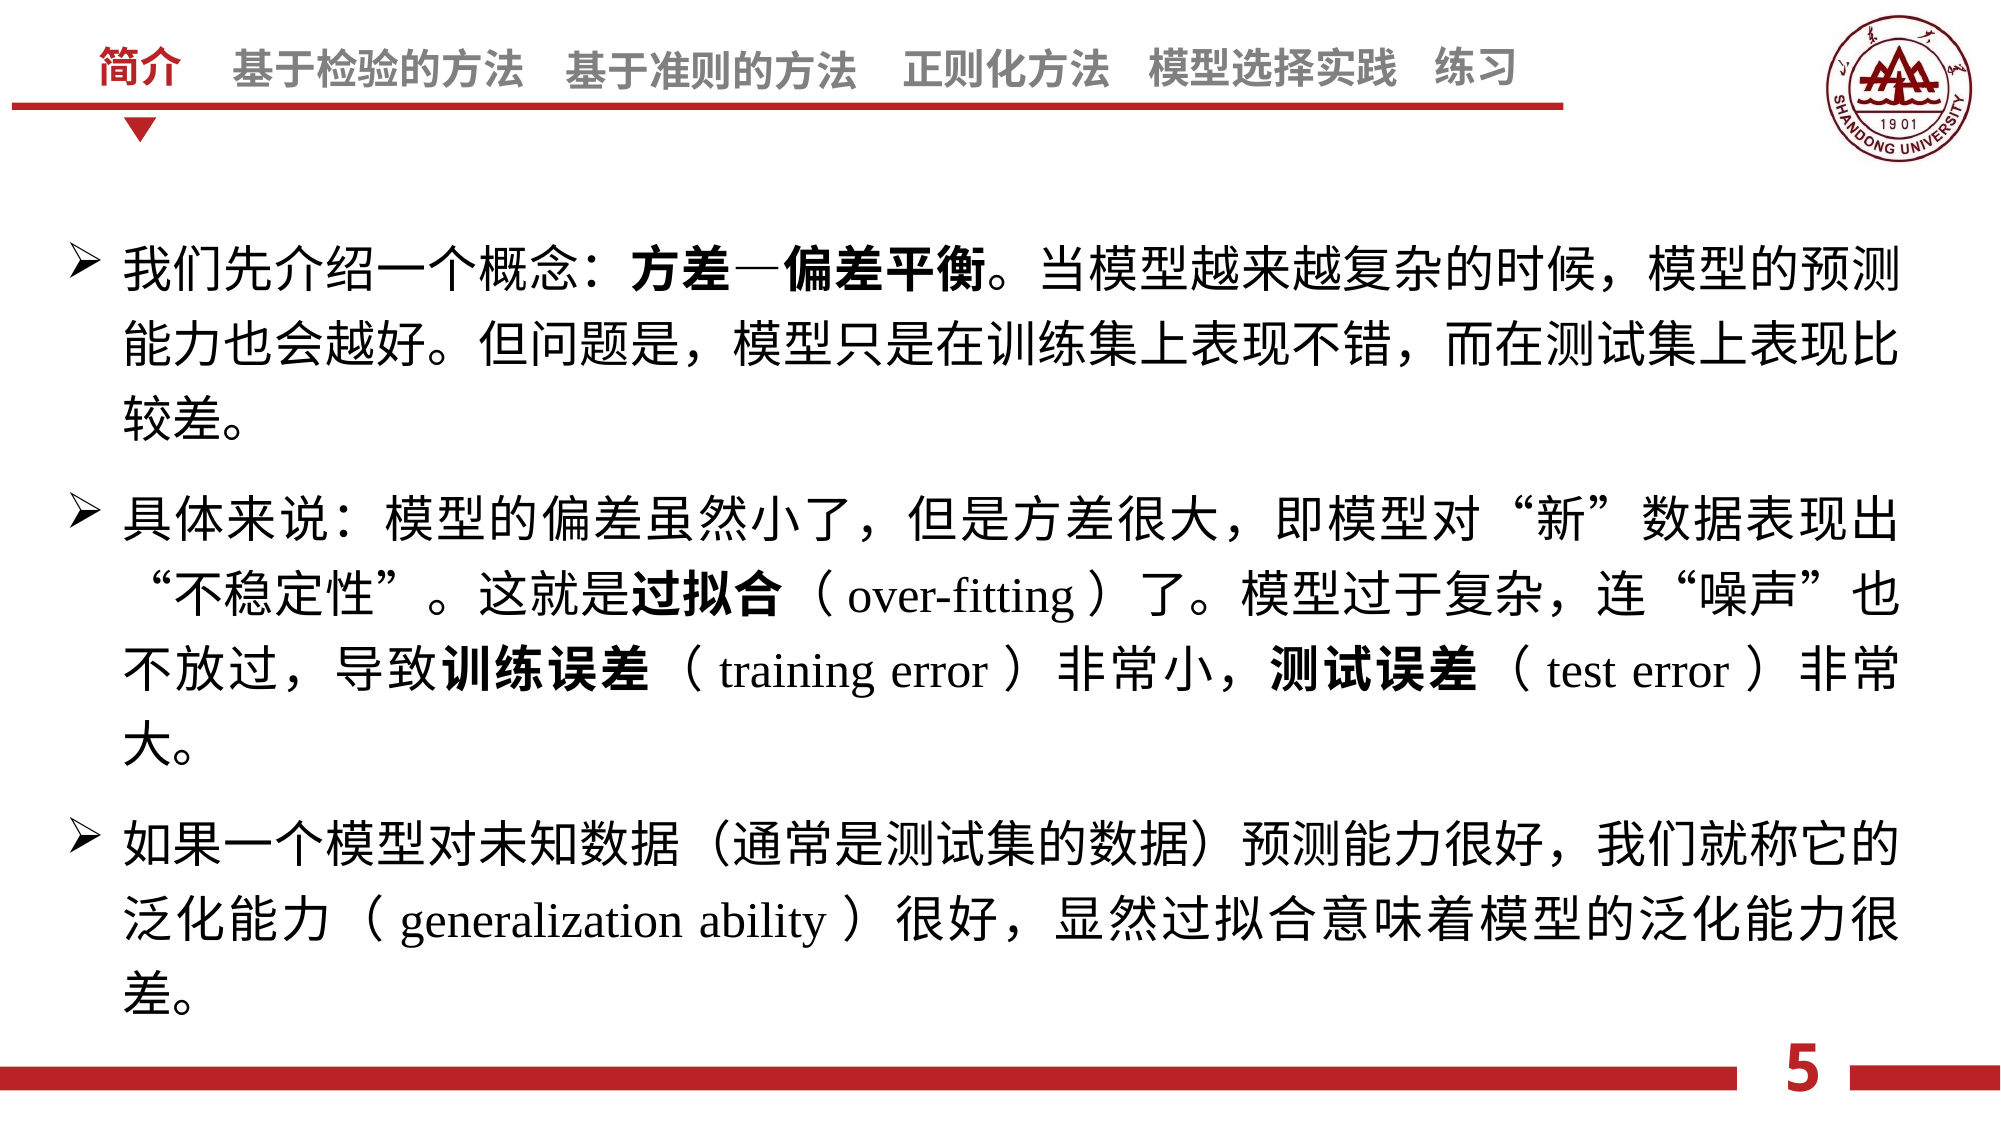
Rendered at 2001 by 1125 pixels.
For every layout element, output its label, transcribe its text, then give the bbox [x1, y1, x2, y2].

picture [1820, 9, 1977, 167]
text_box 我们先介绍一个概念：方差—偏差平衡。当模型越来越复杂的时候，模型的预测能力也会越好。但问题是，模型只是在训练集上表现不错，而在测试集上表现比较差。 具体来说：模型的偏差虽然小了，但是方差很大，即模型对“新”数据表现出“不稳定性”。这就是过拟合（over-fitting）了。模型过于复杂，连“噪声”也不放过，导致训练误差（training error）非常小，测试误差（test error）非常大。 如果一个模型对未知数据（通常是测试集的数据）预测能力很好，我们就称它的泛化能力（generalization ability）很好，显然过拟合意味着模型的泛化能力很差。 [50, 214, 1916, 1030]
